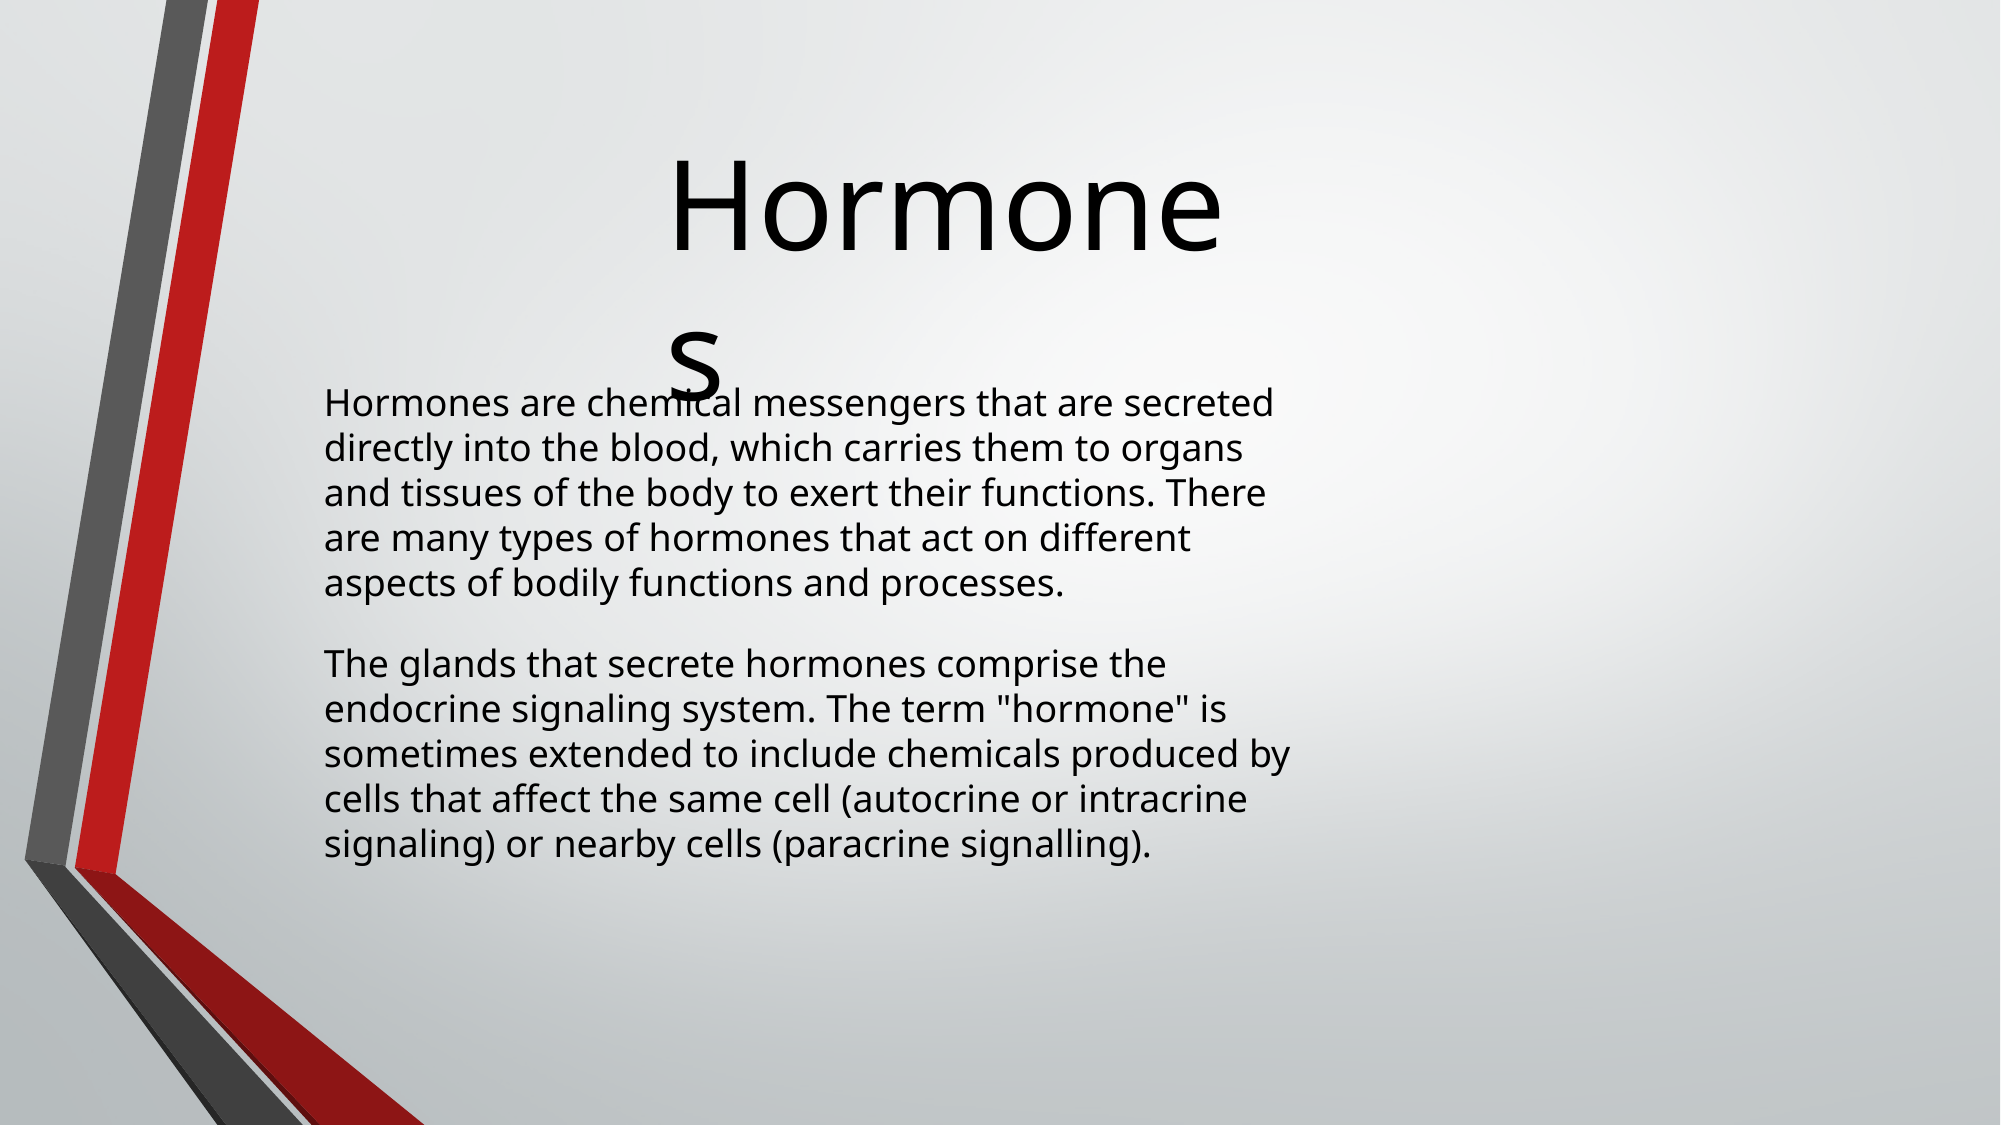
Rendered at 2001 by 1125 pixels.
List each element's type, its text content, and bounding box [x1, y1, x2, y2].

text_box The glands that secrete hormones comprise the endocrine signaling system. The term "hormone" is sometimes extended to include chemicals produced by cells that affect the same cell (autocrine or intracrine signaling) or nearby cells (paracrine signalling). [309, 632, 1310, 872]
text_box Hormones [650, 117, 1263, 371]
text_box Hormones are chemical messengers that are secreted directly into the blood, which carries them to organs and tissues of the body to exert their functions. There are many types of hormones that act on different aspects of bodily functions and processes. [309, 371, 1310, 612]
